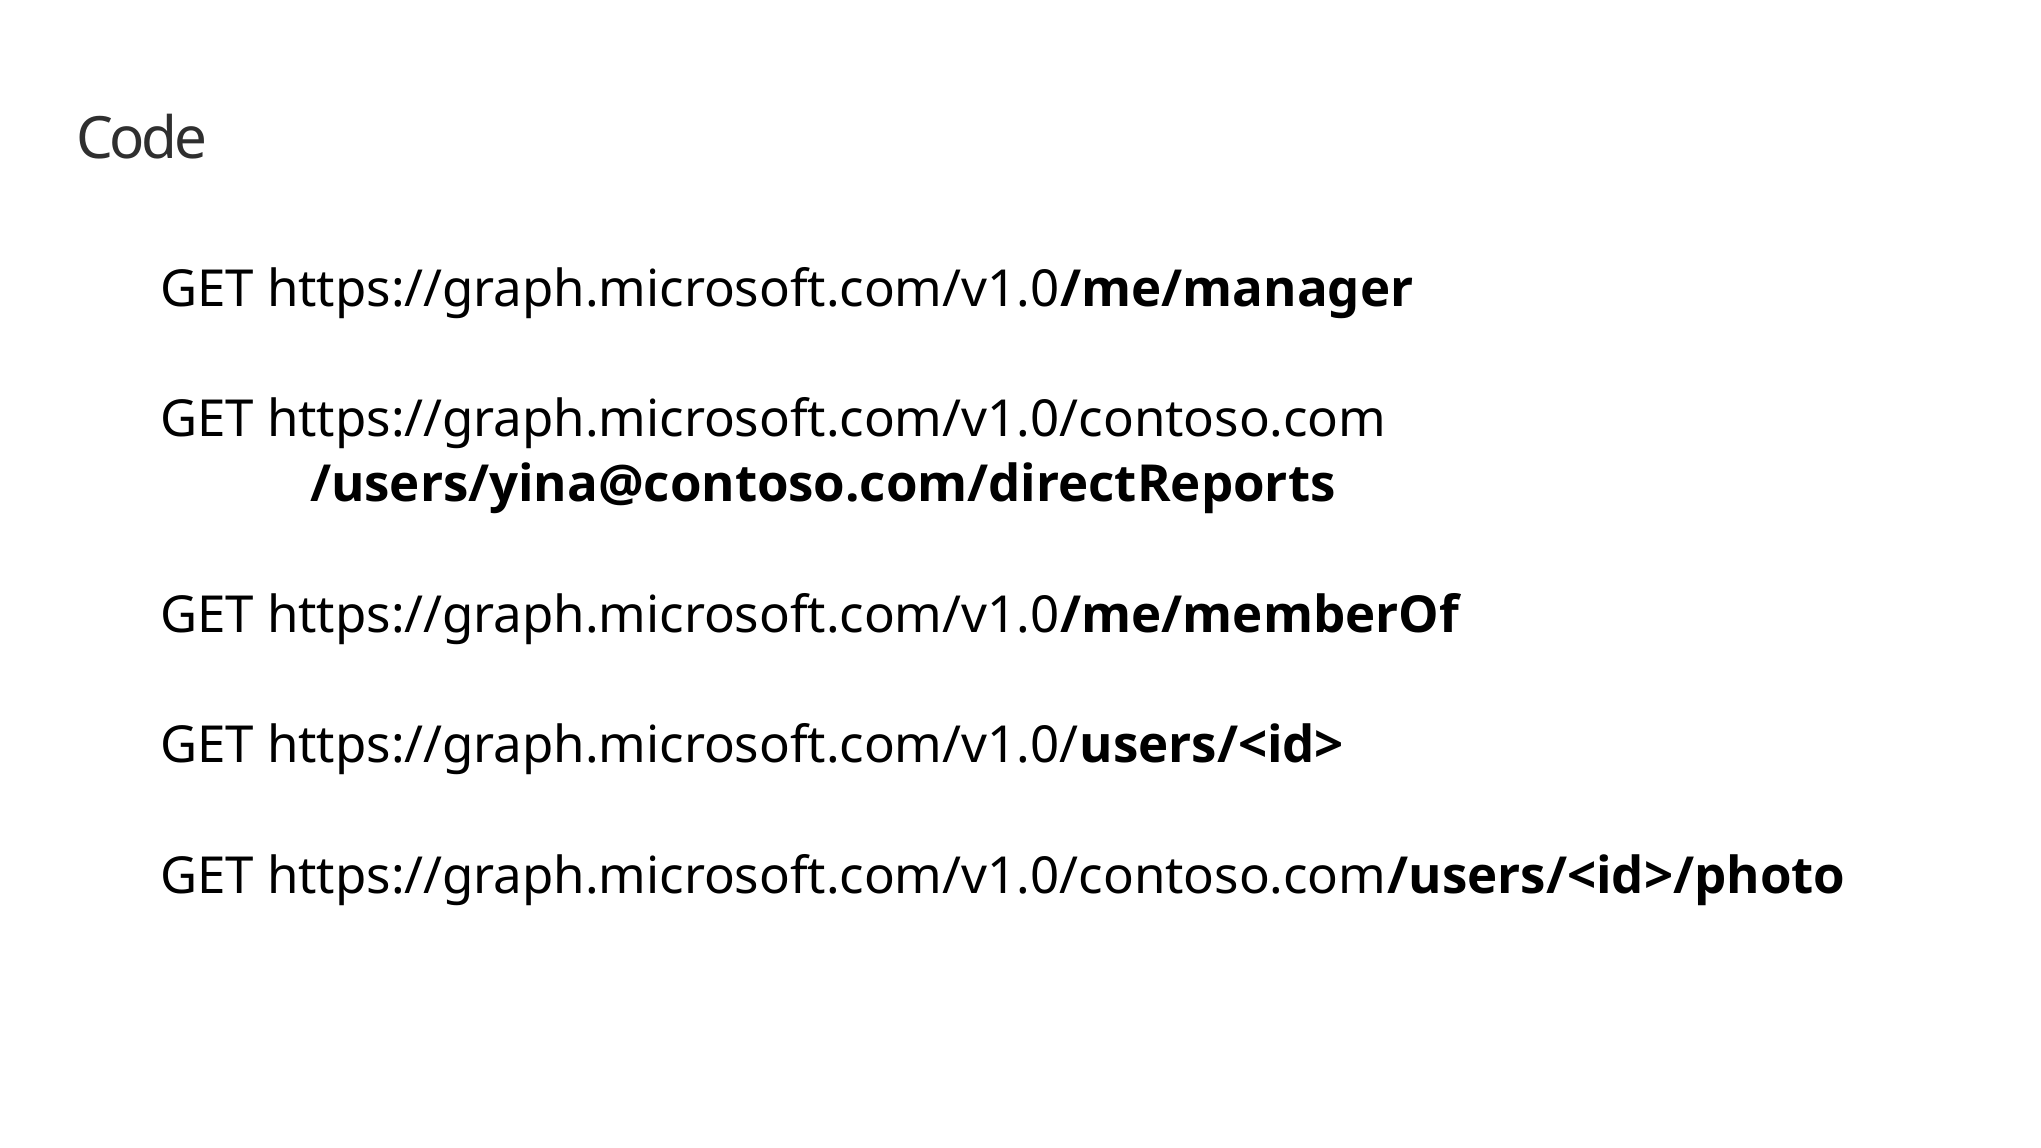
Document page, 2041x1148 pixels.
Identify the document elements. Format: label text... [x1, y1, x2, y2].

title Code [76, 103, 1969, 172]
list GET https://graph.microsoft.com/v1.0/me/manager GET https://graph.microsoft.com/v1.0/contoso.com /users/yina@contoso.com/directReports GET https://graph.microsoft.com/v1.0/me/memberOf GET https://graph.microsoft.com/v1.0/users/<id> GET https://graph.microsoft.com/v1.0/contoso.com/users/<id>/photo [136, 247, 2041, 1013]
